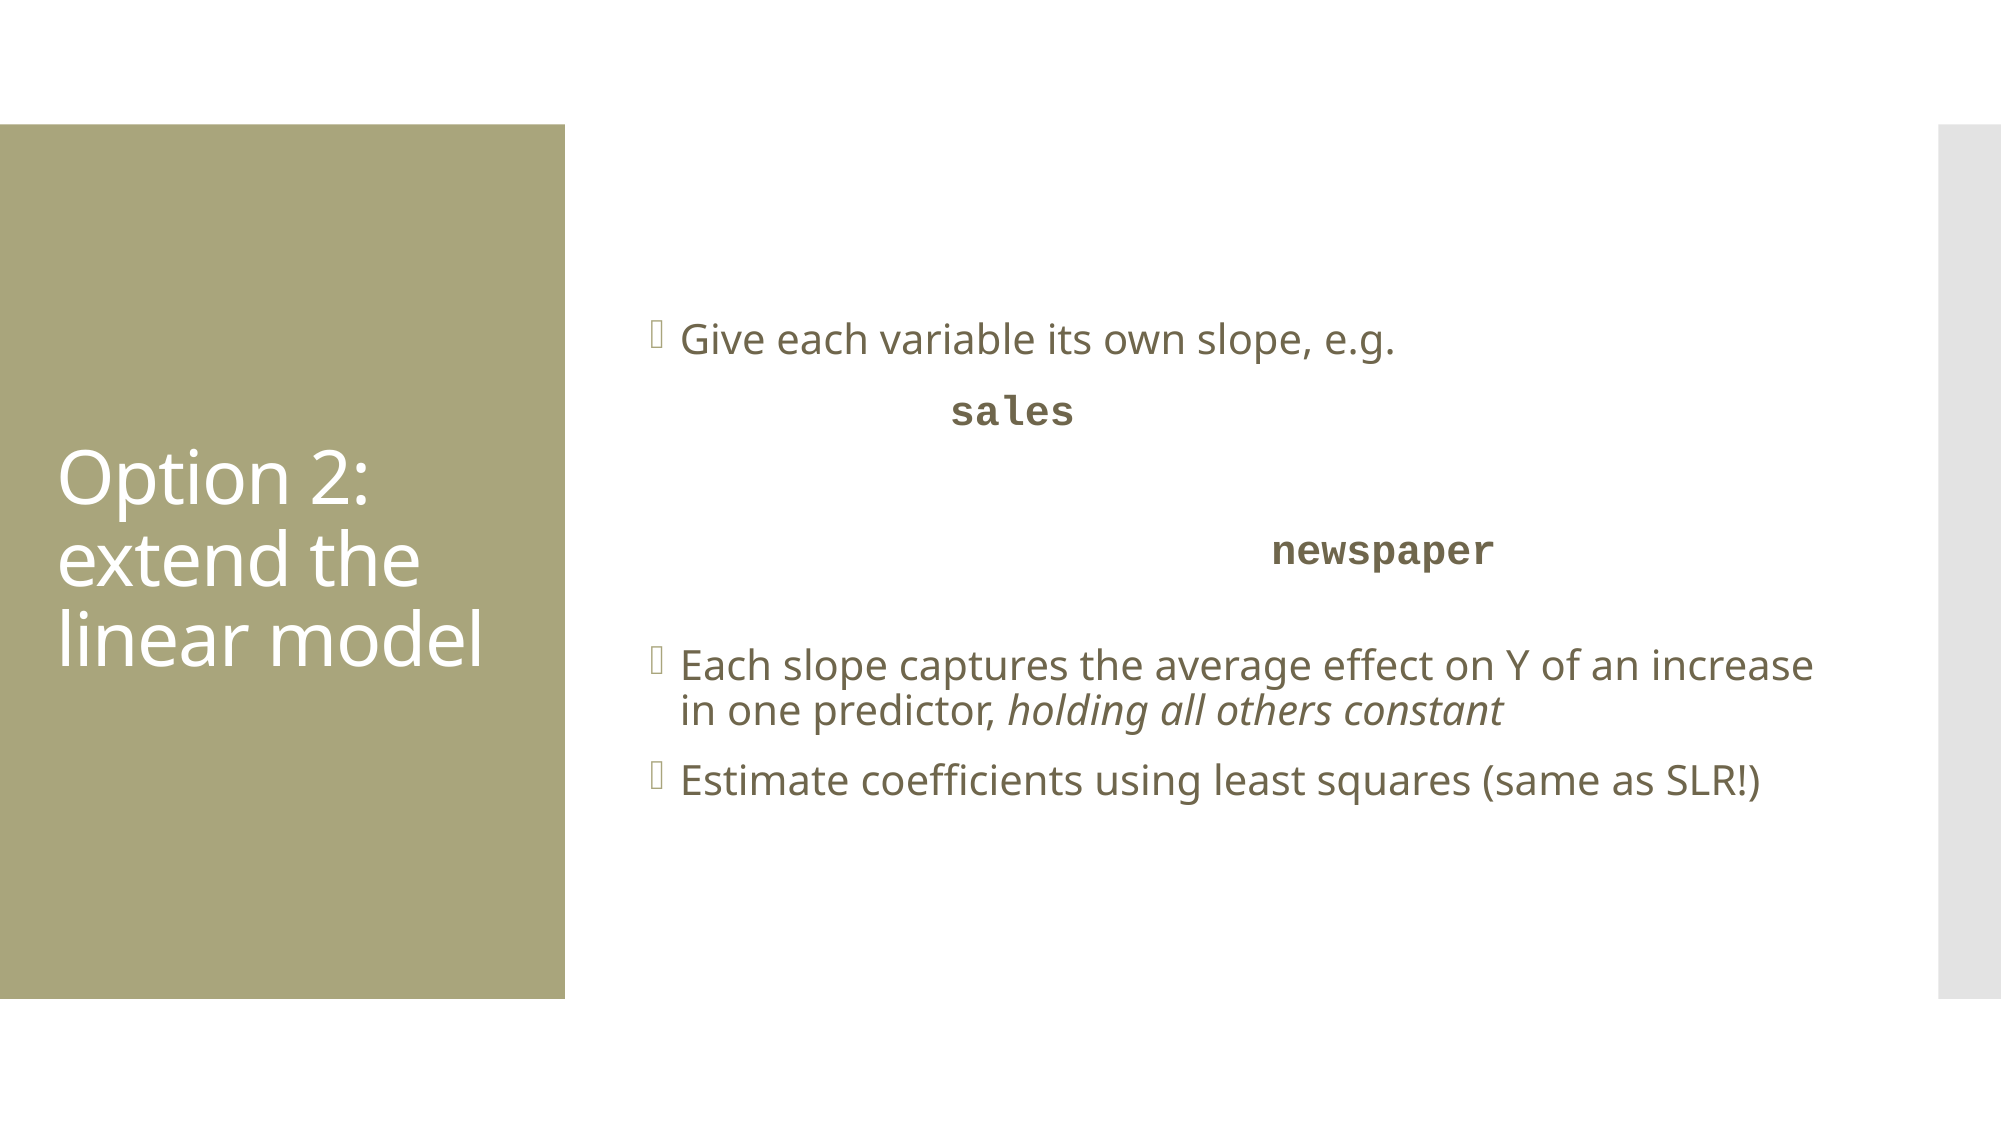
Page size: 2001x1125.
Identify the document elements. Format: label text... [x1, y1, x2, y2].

title Option 2: extend the linear model [41, 184, 525, 940]
